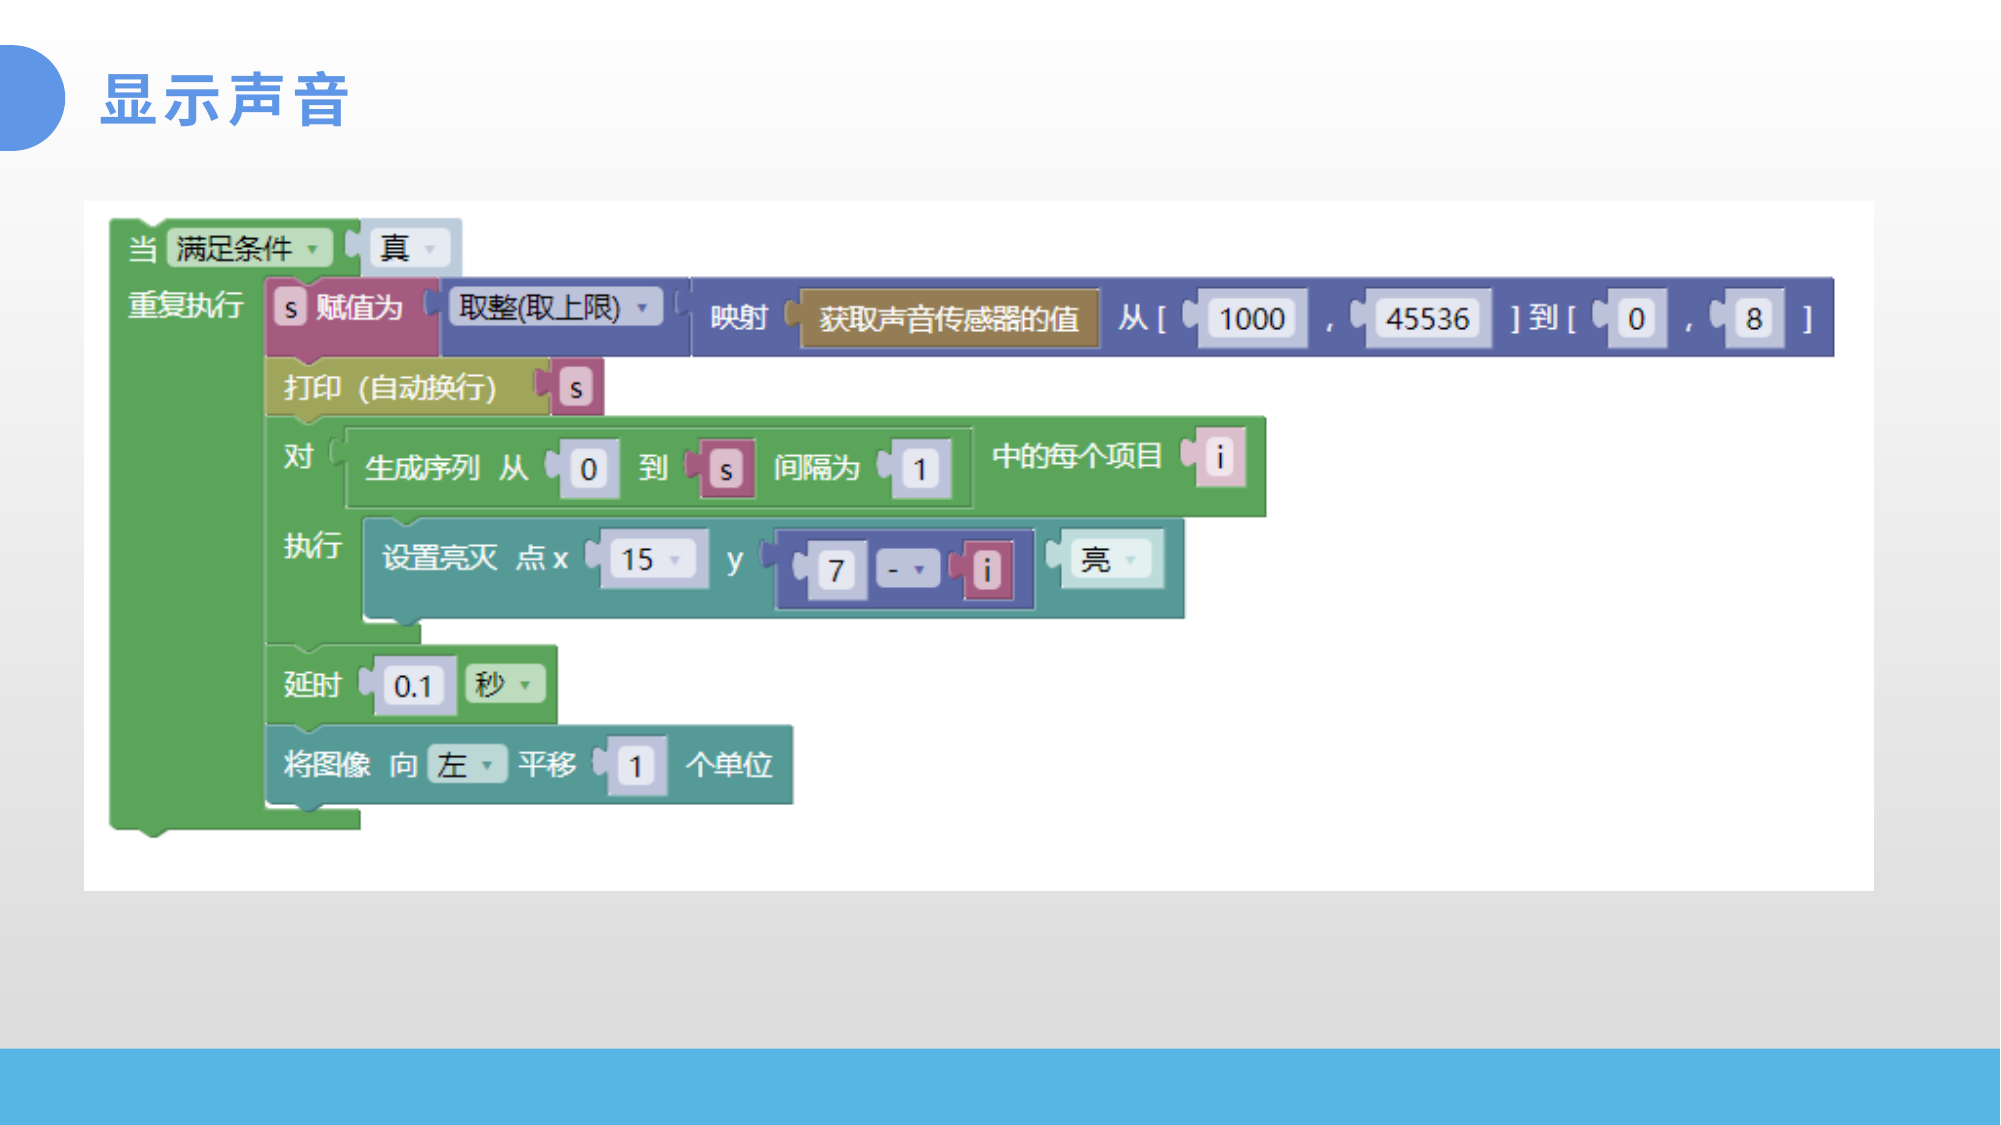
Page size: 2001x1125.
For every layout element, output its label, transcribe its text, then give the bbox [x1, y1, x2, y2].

picture [84, 201, 1874, 891]
title 显示声音 [84, 45, 1901, 151]
